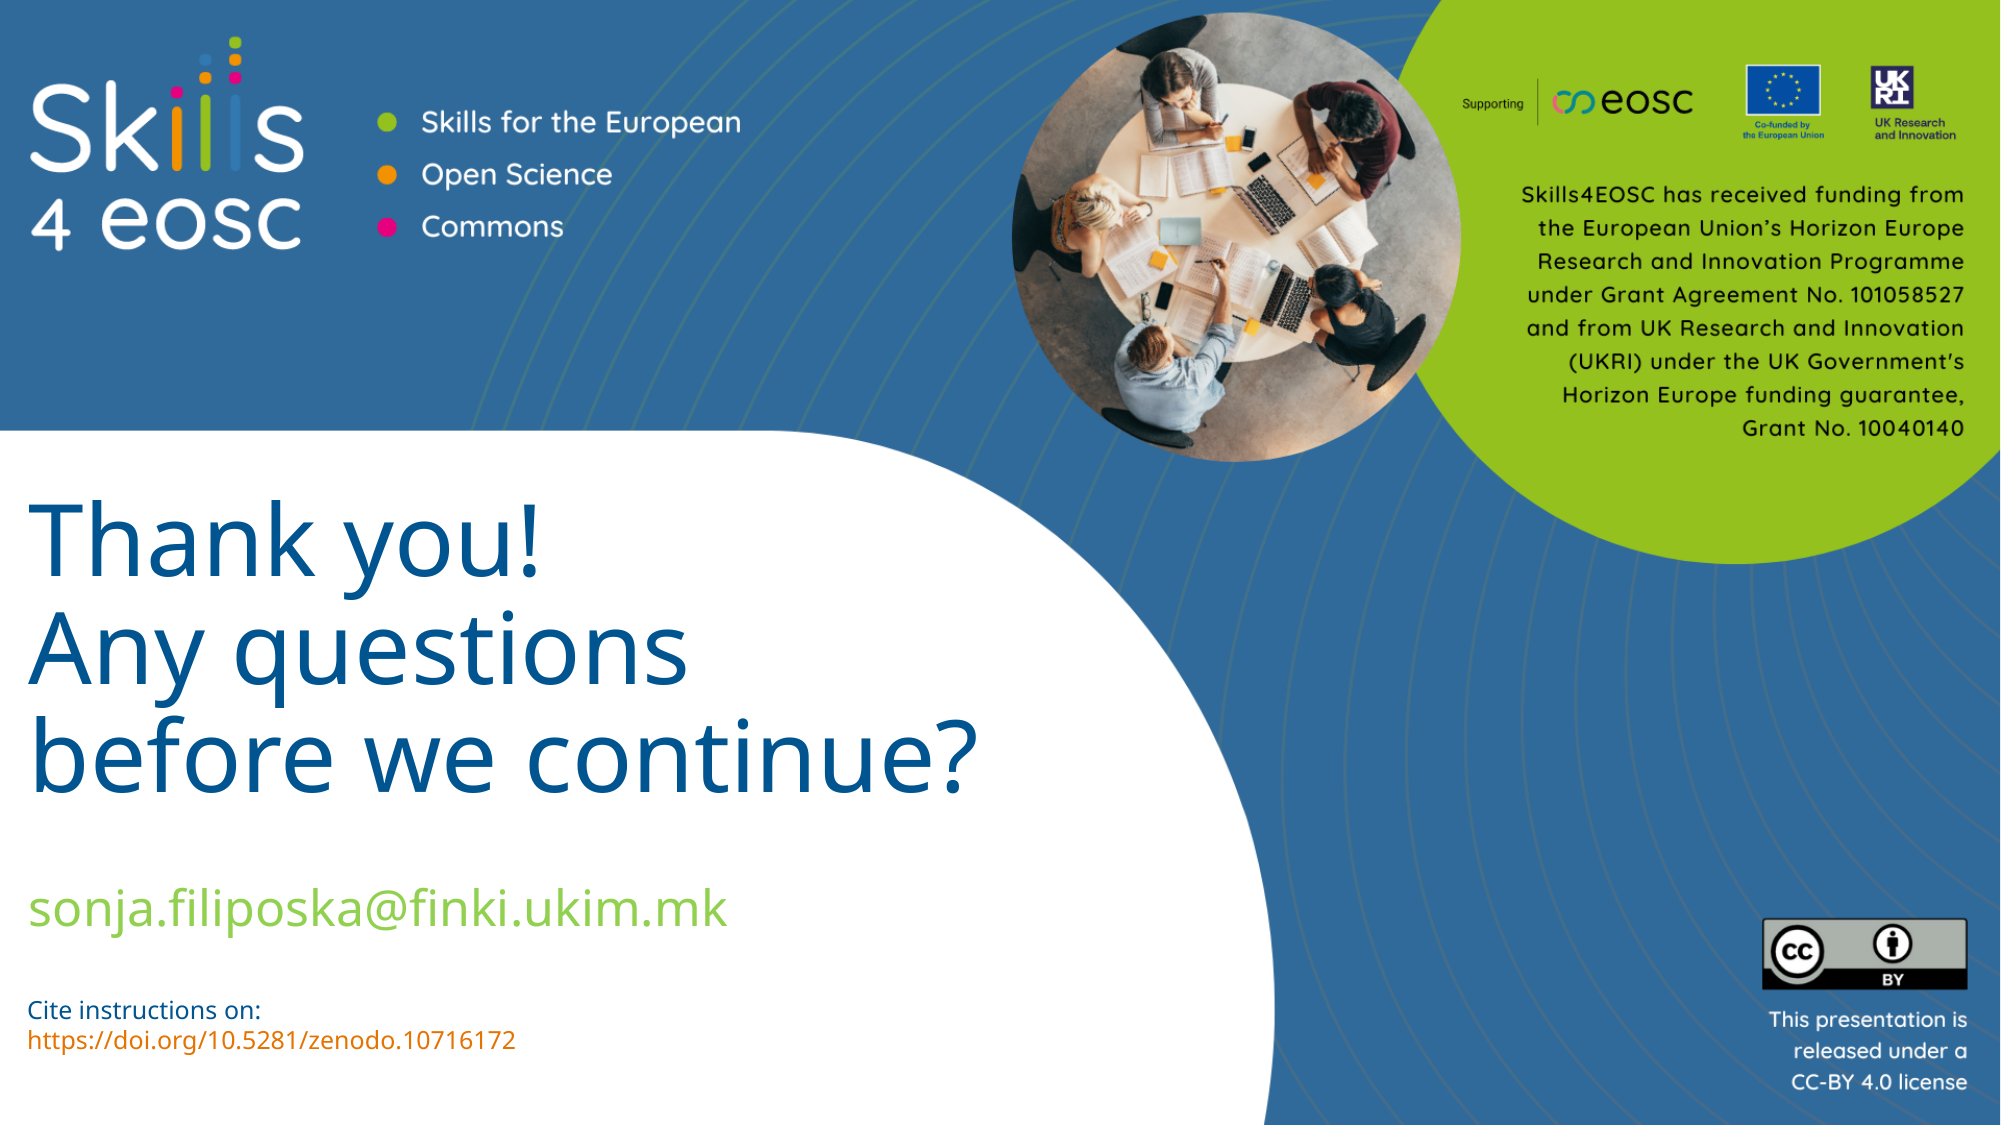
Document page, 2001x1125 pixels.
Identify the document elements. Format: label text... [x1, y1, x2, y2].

title Thank you! Any questions before we continue? [13, 482, 1024, 776]
list sonja.filiposka@finki.ukim.mk [13, 795, 1024, 987]
picture [0, 0, 2001, 1125]
text_box Cite instructions on: https://doi.org/10.5281/zenodo.10716172 [12, 987, 1125, 1062]
